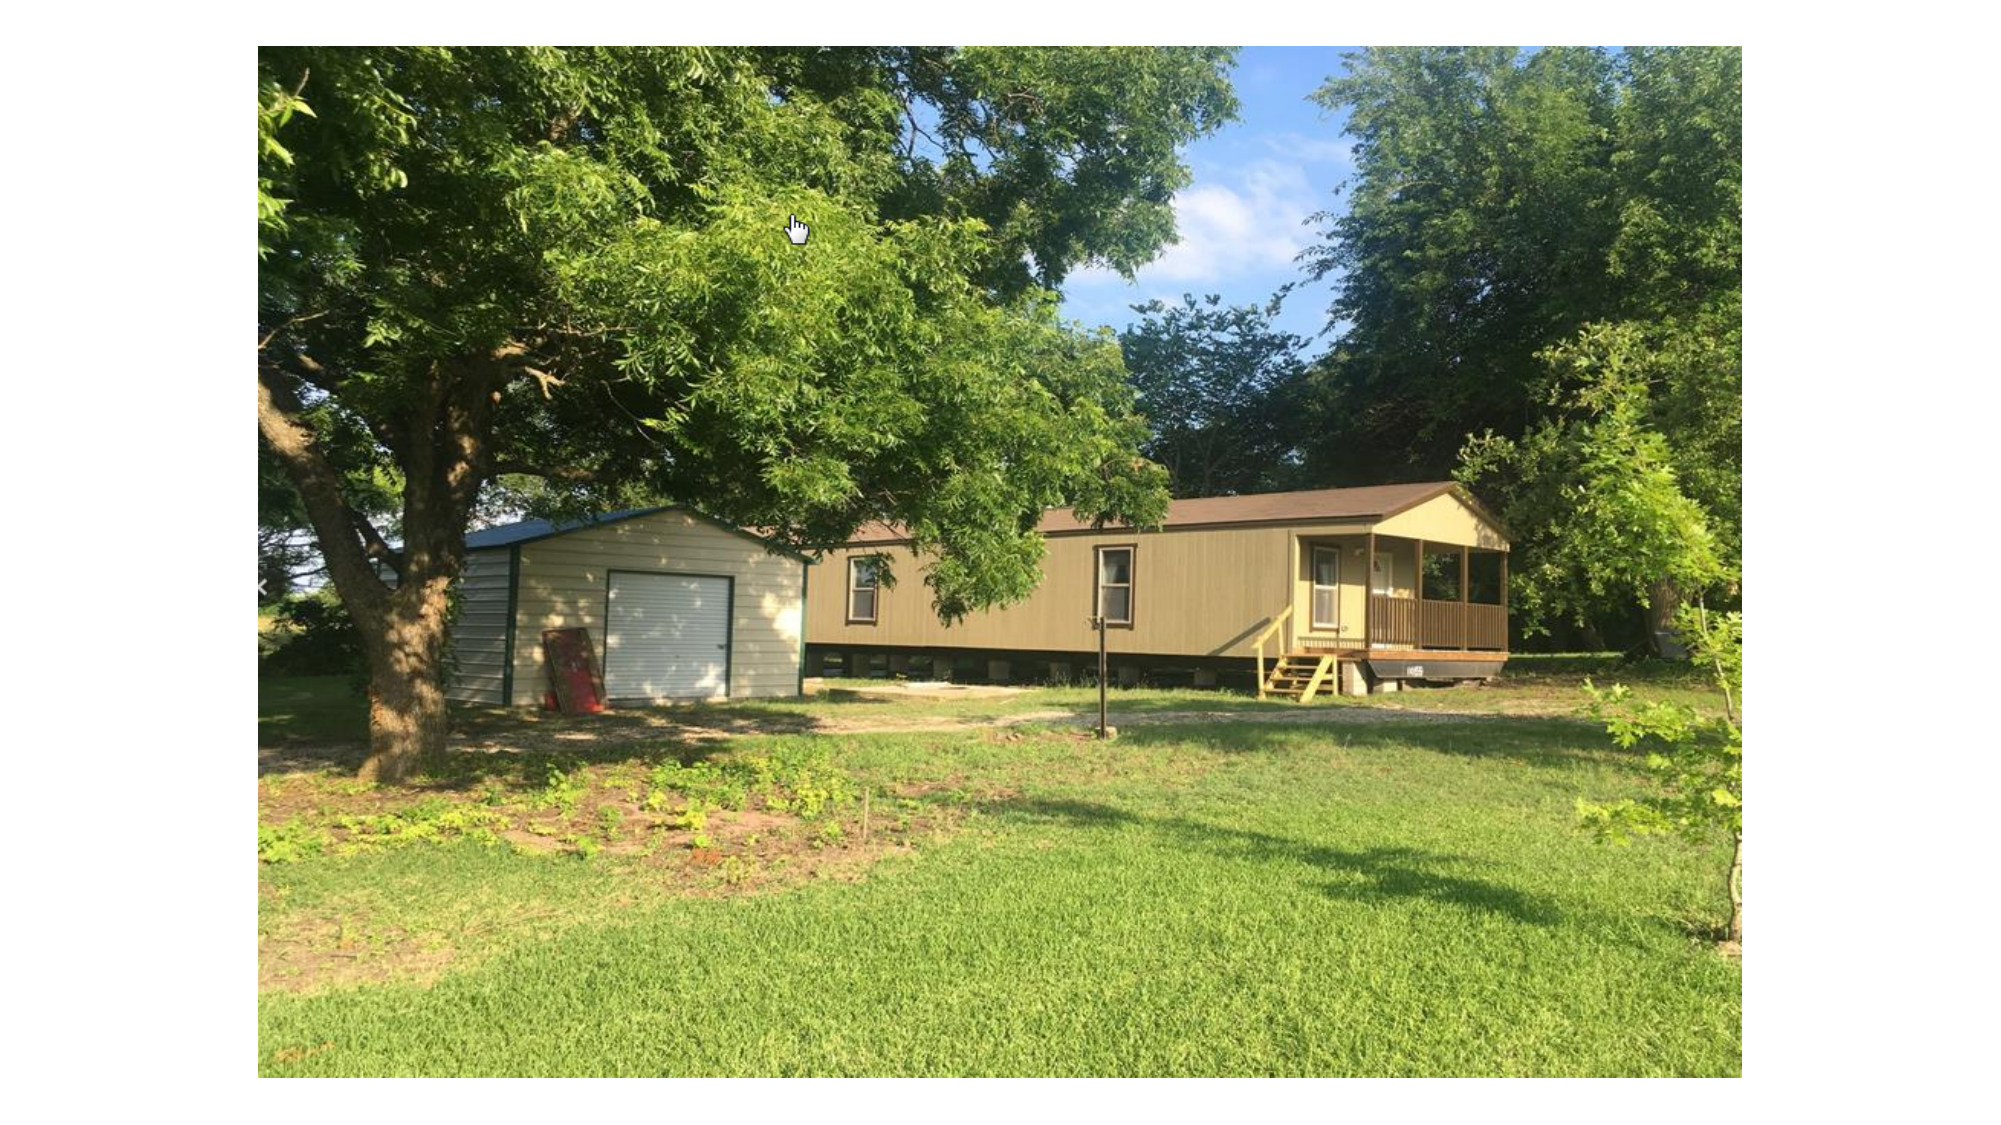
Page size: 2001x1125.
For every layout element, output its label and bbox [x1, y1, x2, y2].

picture [258, 46, 1742, 1078]
